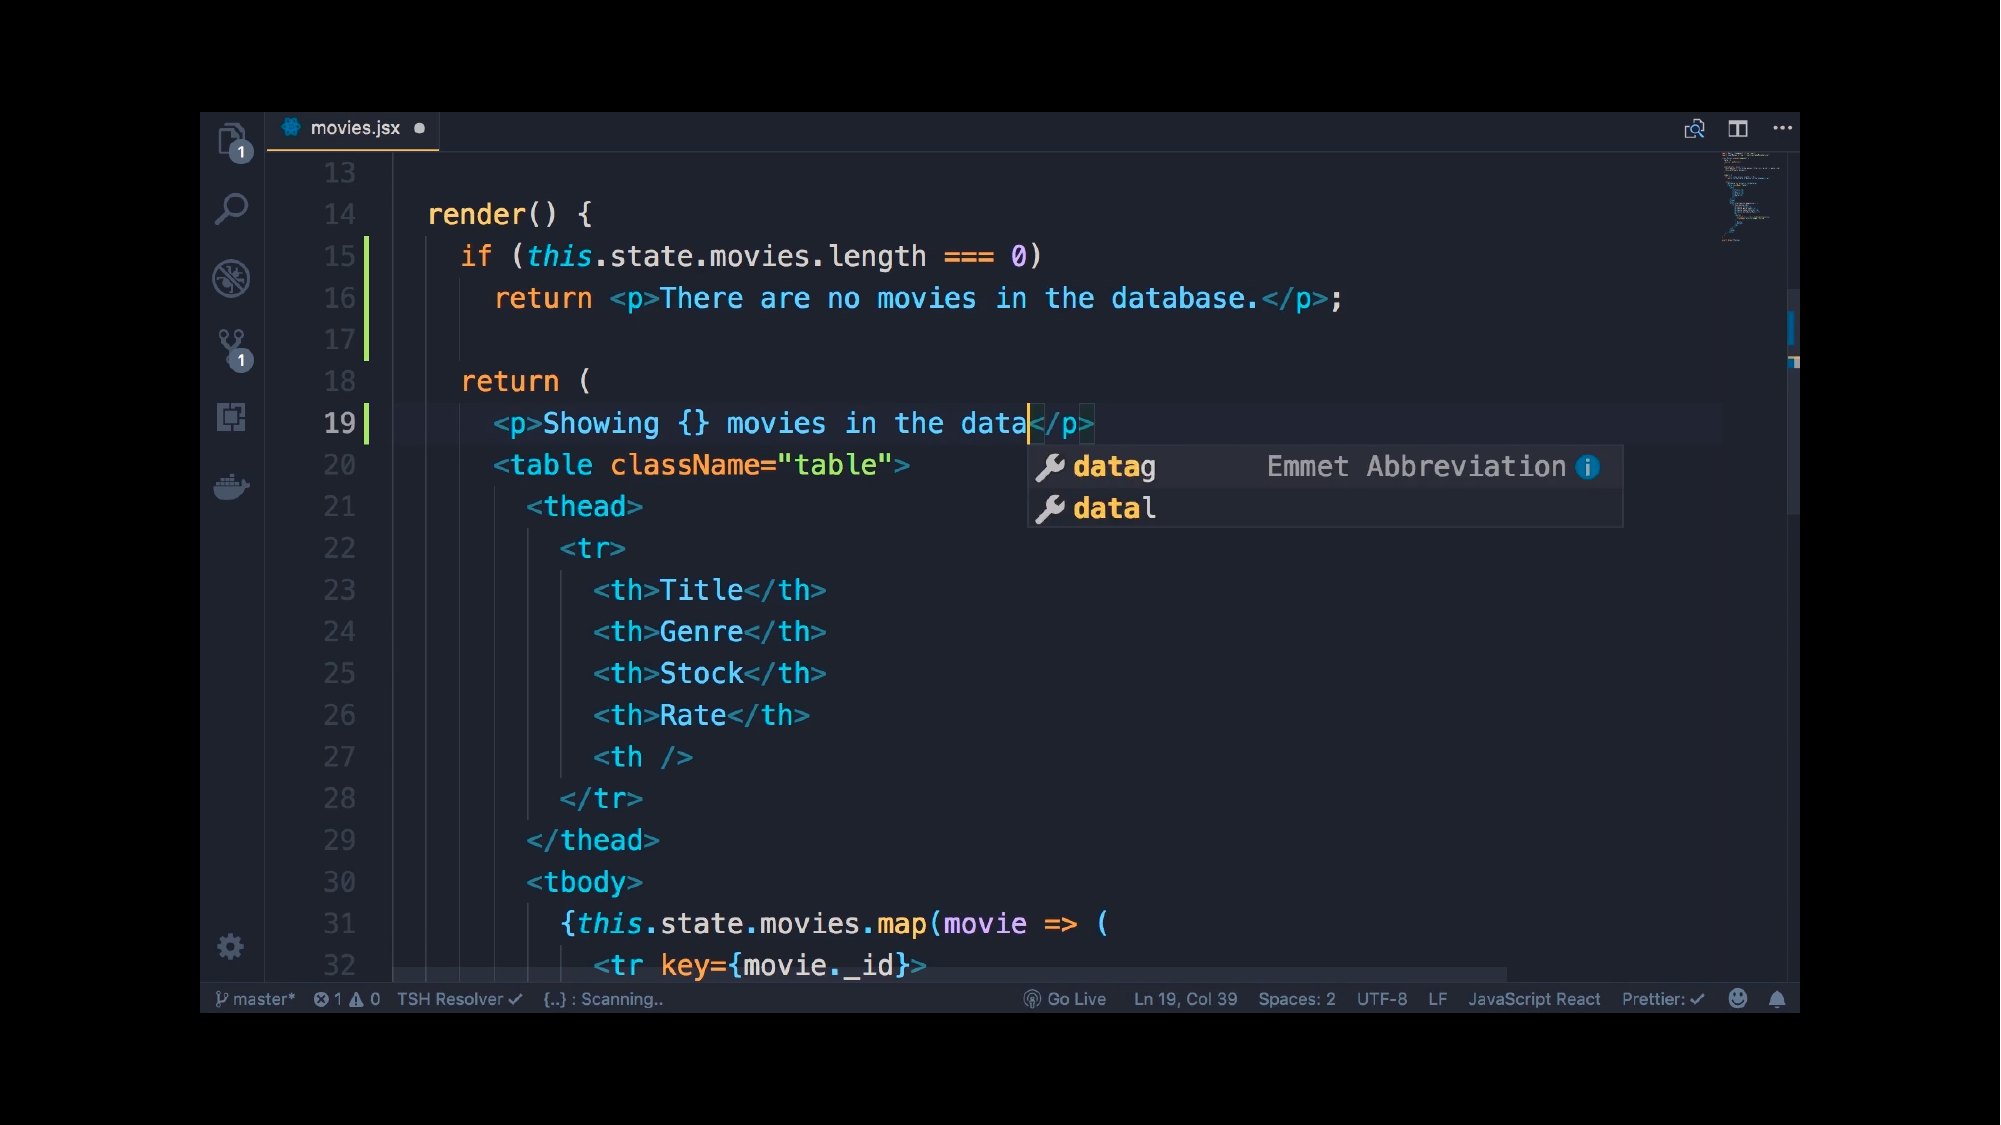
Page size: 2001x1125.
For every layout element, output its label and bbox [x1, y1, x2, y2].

picture [199, 112, 1800, 1013]
